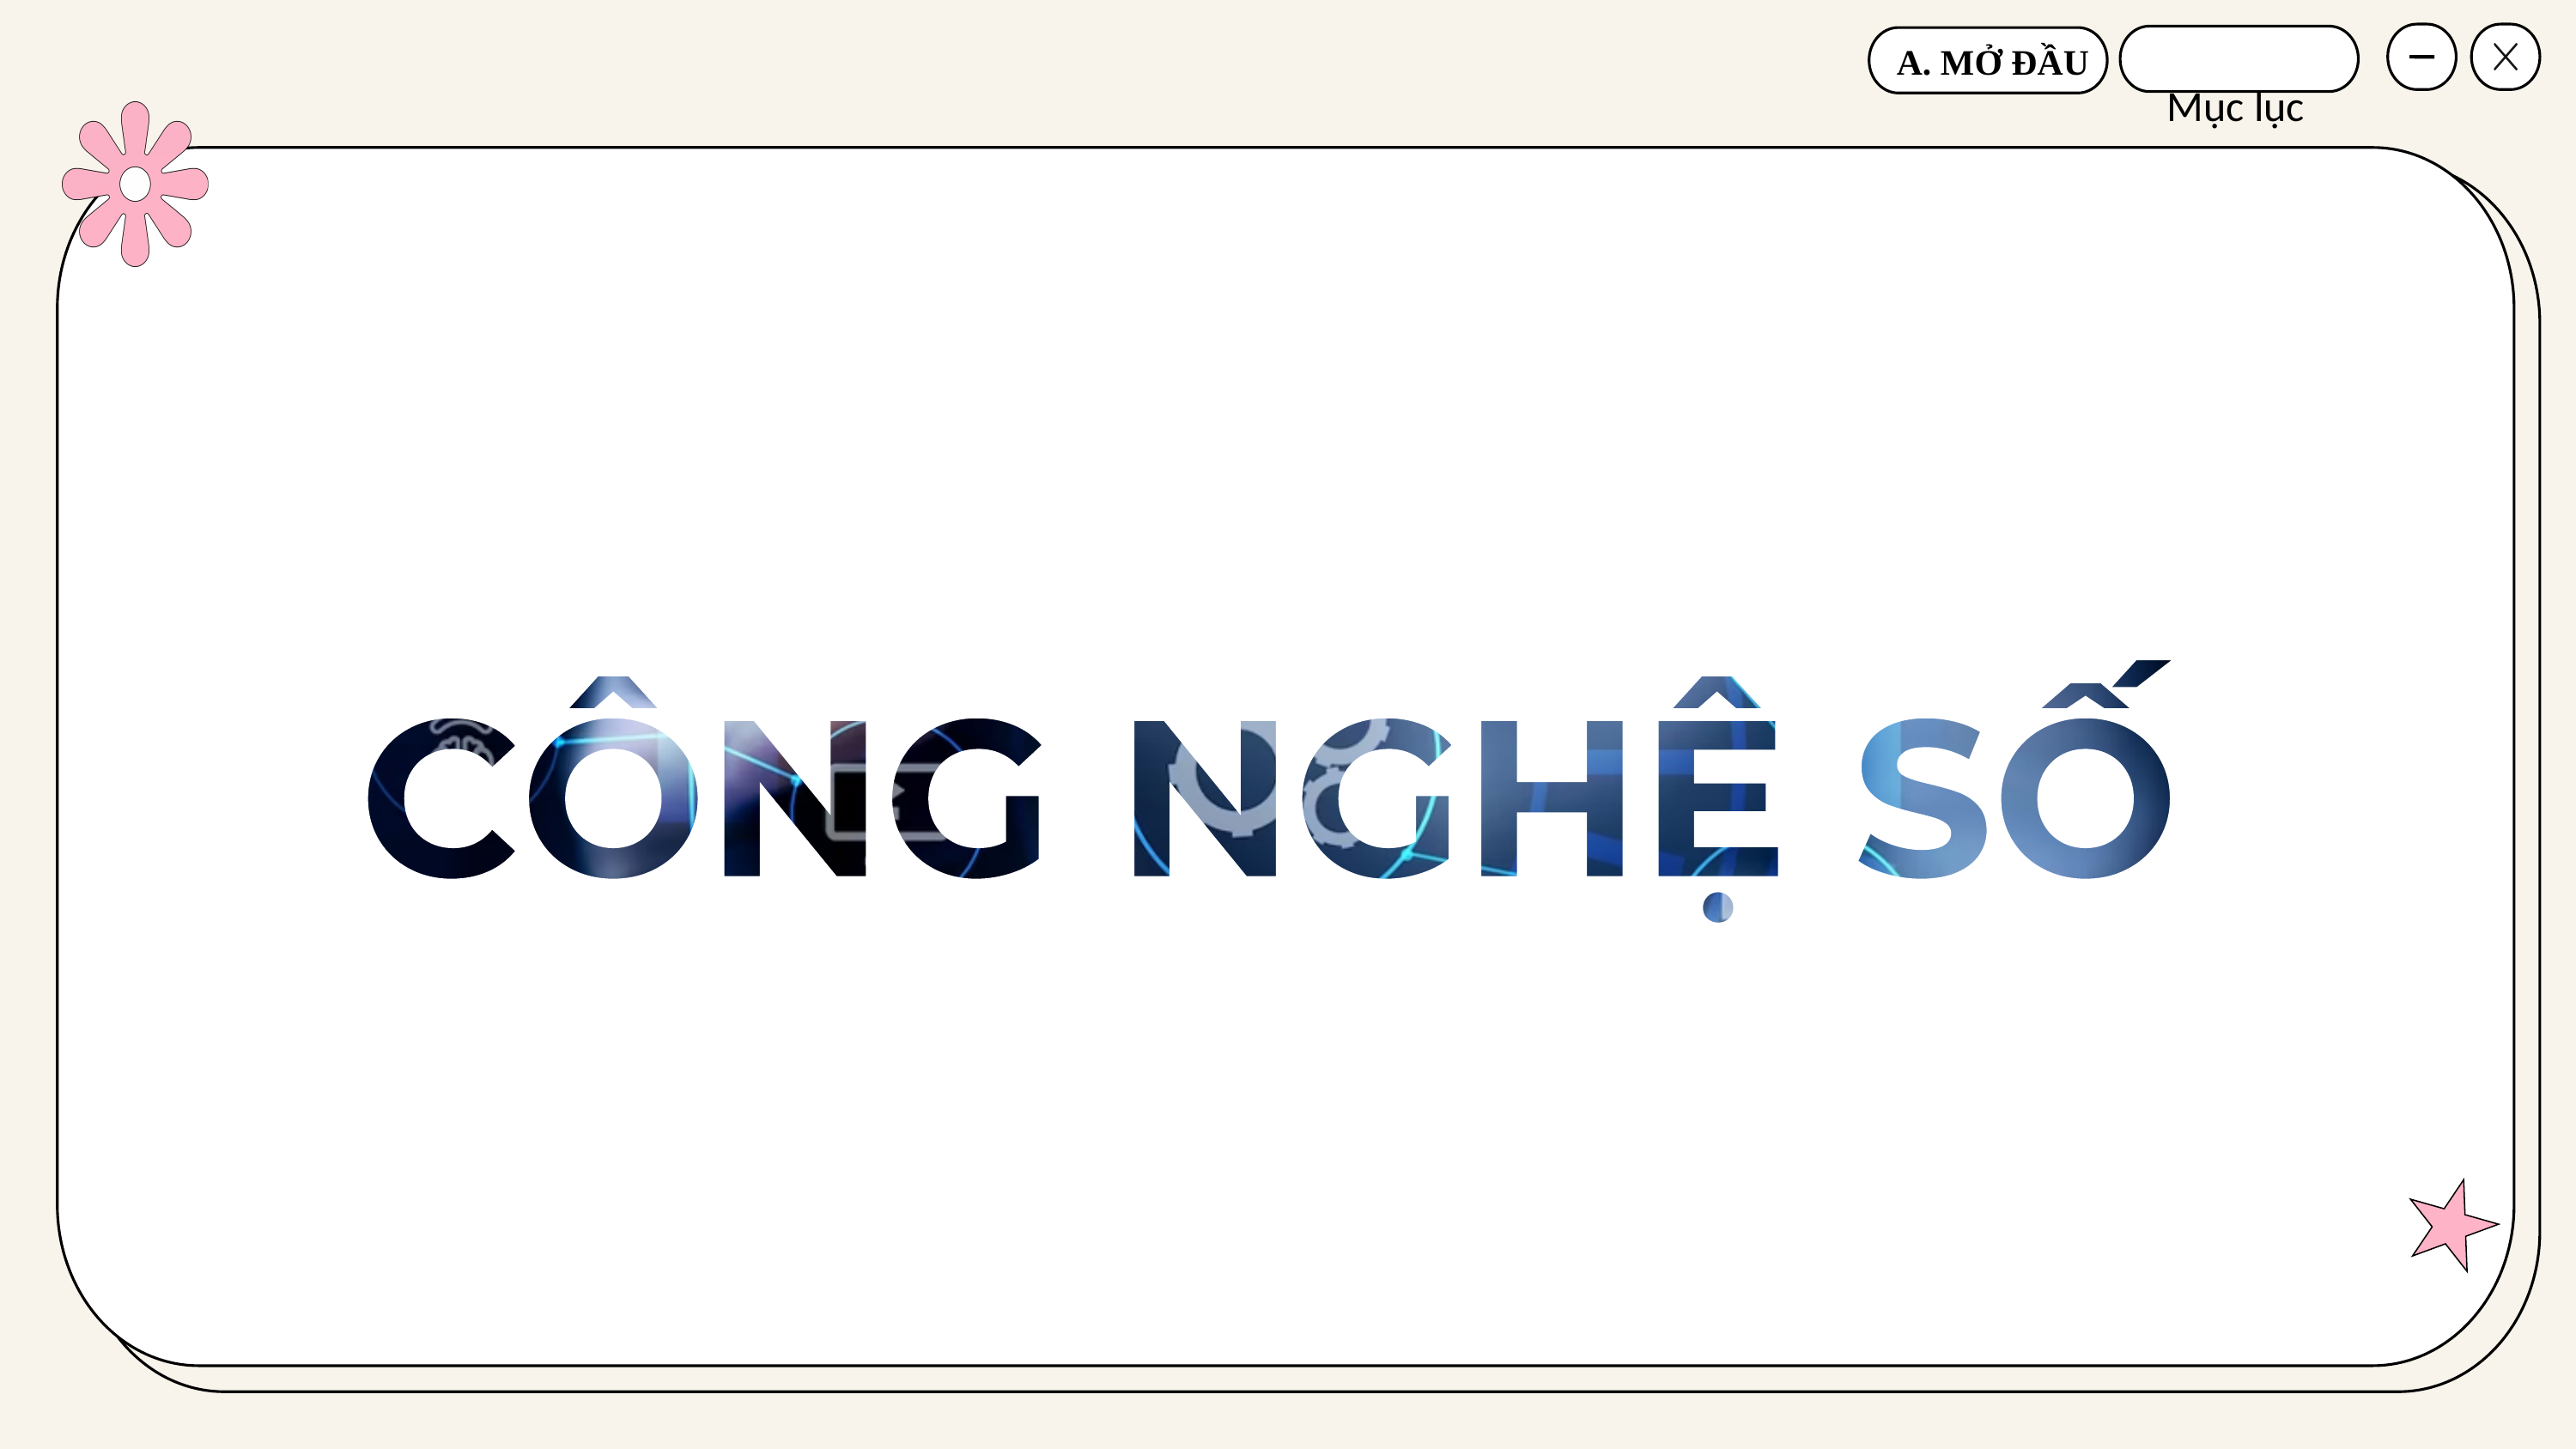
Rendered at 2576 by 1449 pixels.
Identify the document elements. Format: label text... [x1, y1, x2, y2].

picture [183, 195, 2344, 1331]
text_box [2405, 1178, 2498, 1266]
text_box [62, 101, 209, 144]
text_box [57, 147, 2515, 1367]
text_box Mục lục [1544, 0, 2576, 130]
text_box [1868, 0, 2541, 94]
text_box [82, 163, 2541, 1392]
